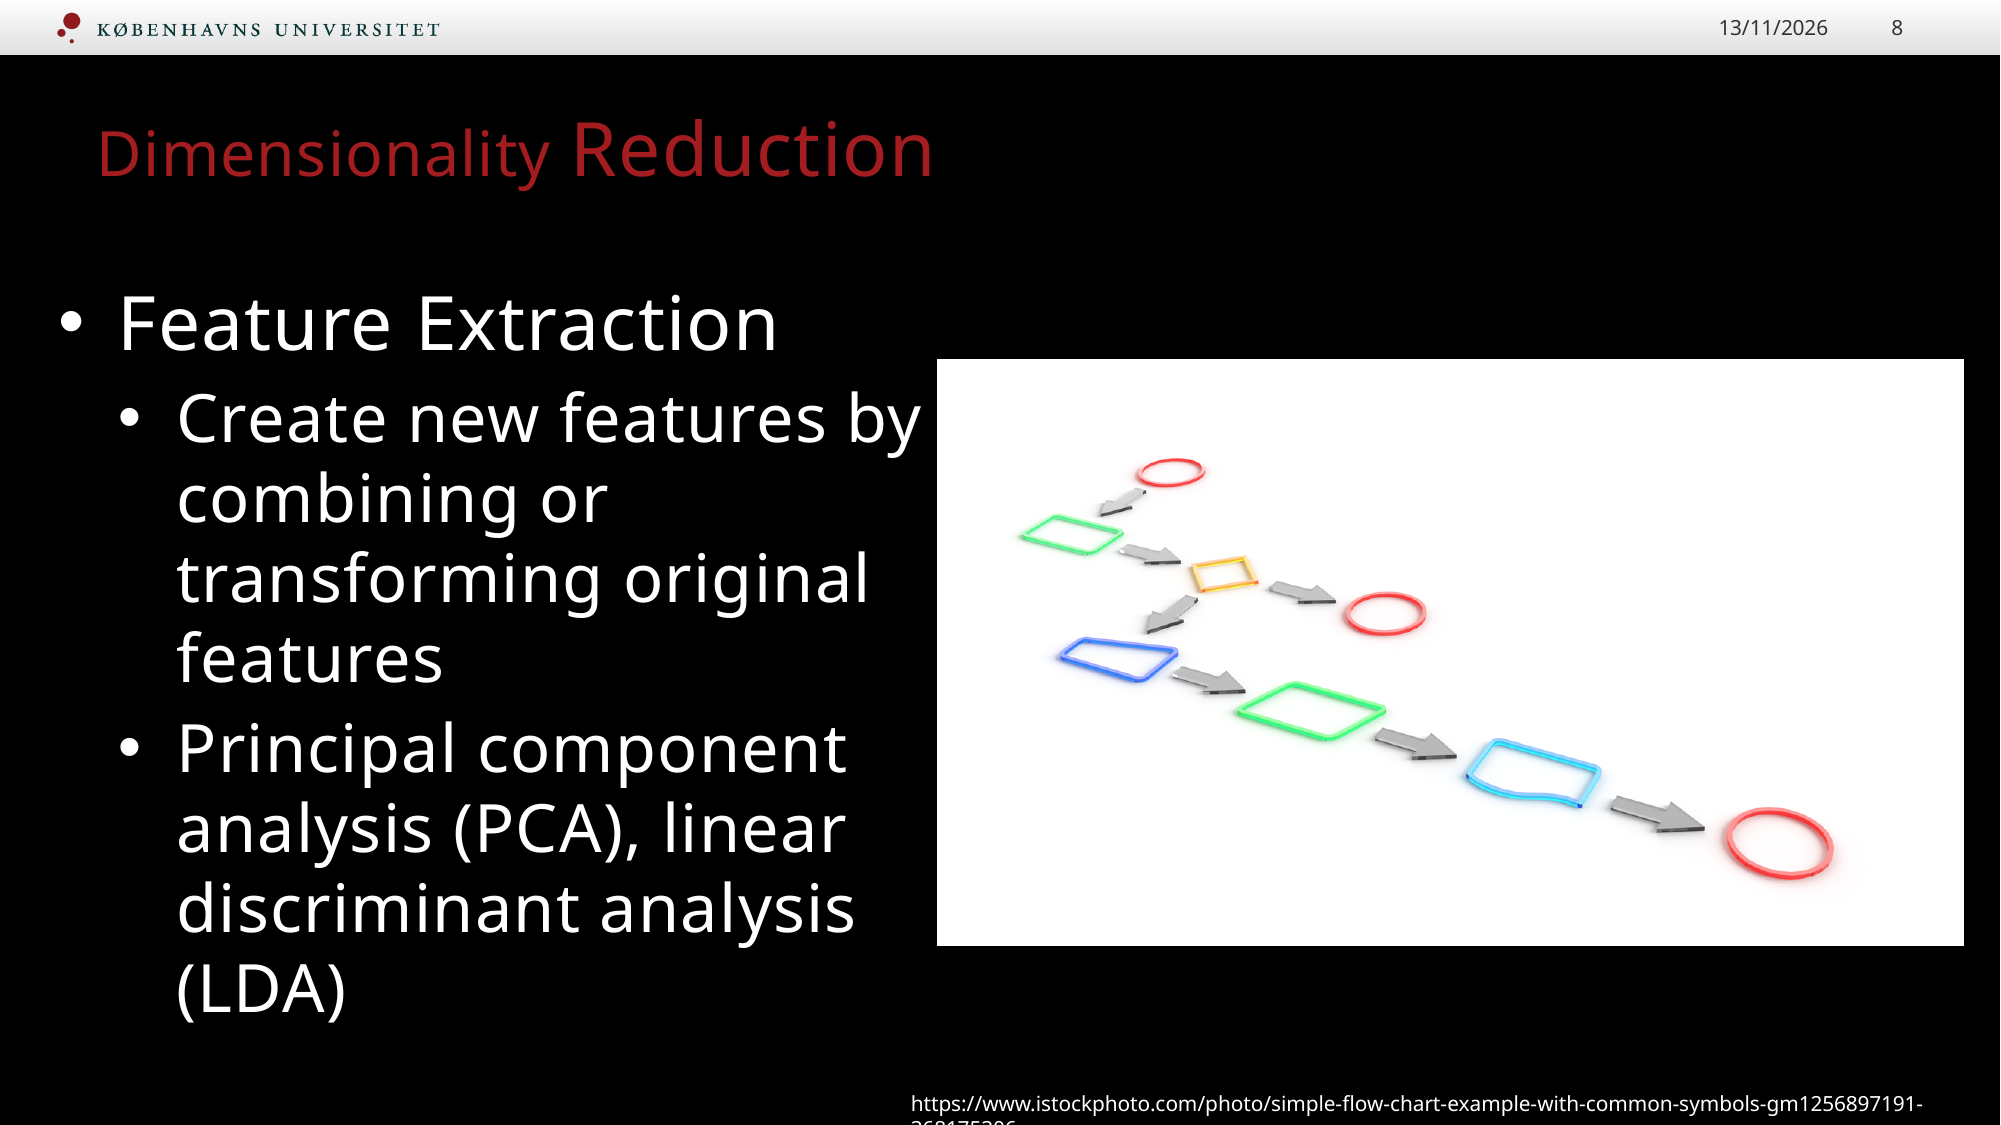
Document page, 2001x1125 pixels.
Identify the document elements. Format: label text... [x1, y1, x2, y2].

title Dimensionality Reduction [96, 101, 1904, 244]
text_box https://www.istockphoto.com/photo/simple-flow-chart-example-with-common-symbols-gm1256897191-368175306 [910, 1090, 1984, 1125]
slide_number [1694, 14, 1829, 43]
picture [937, 359, 1964, 946]
slide_number 8 [1840, 14, 1904, 43]
picture [91, 15, 476, 42]
list Feature Extraction Create new features by combining or transforming original features Principal component analysis (PCA), linear discriminant analysis (LDA) [58, 275, 938, 1043]
